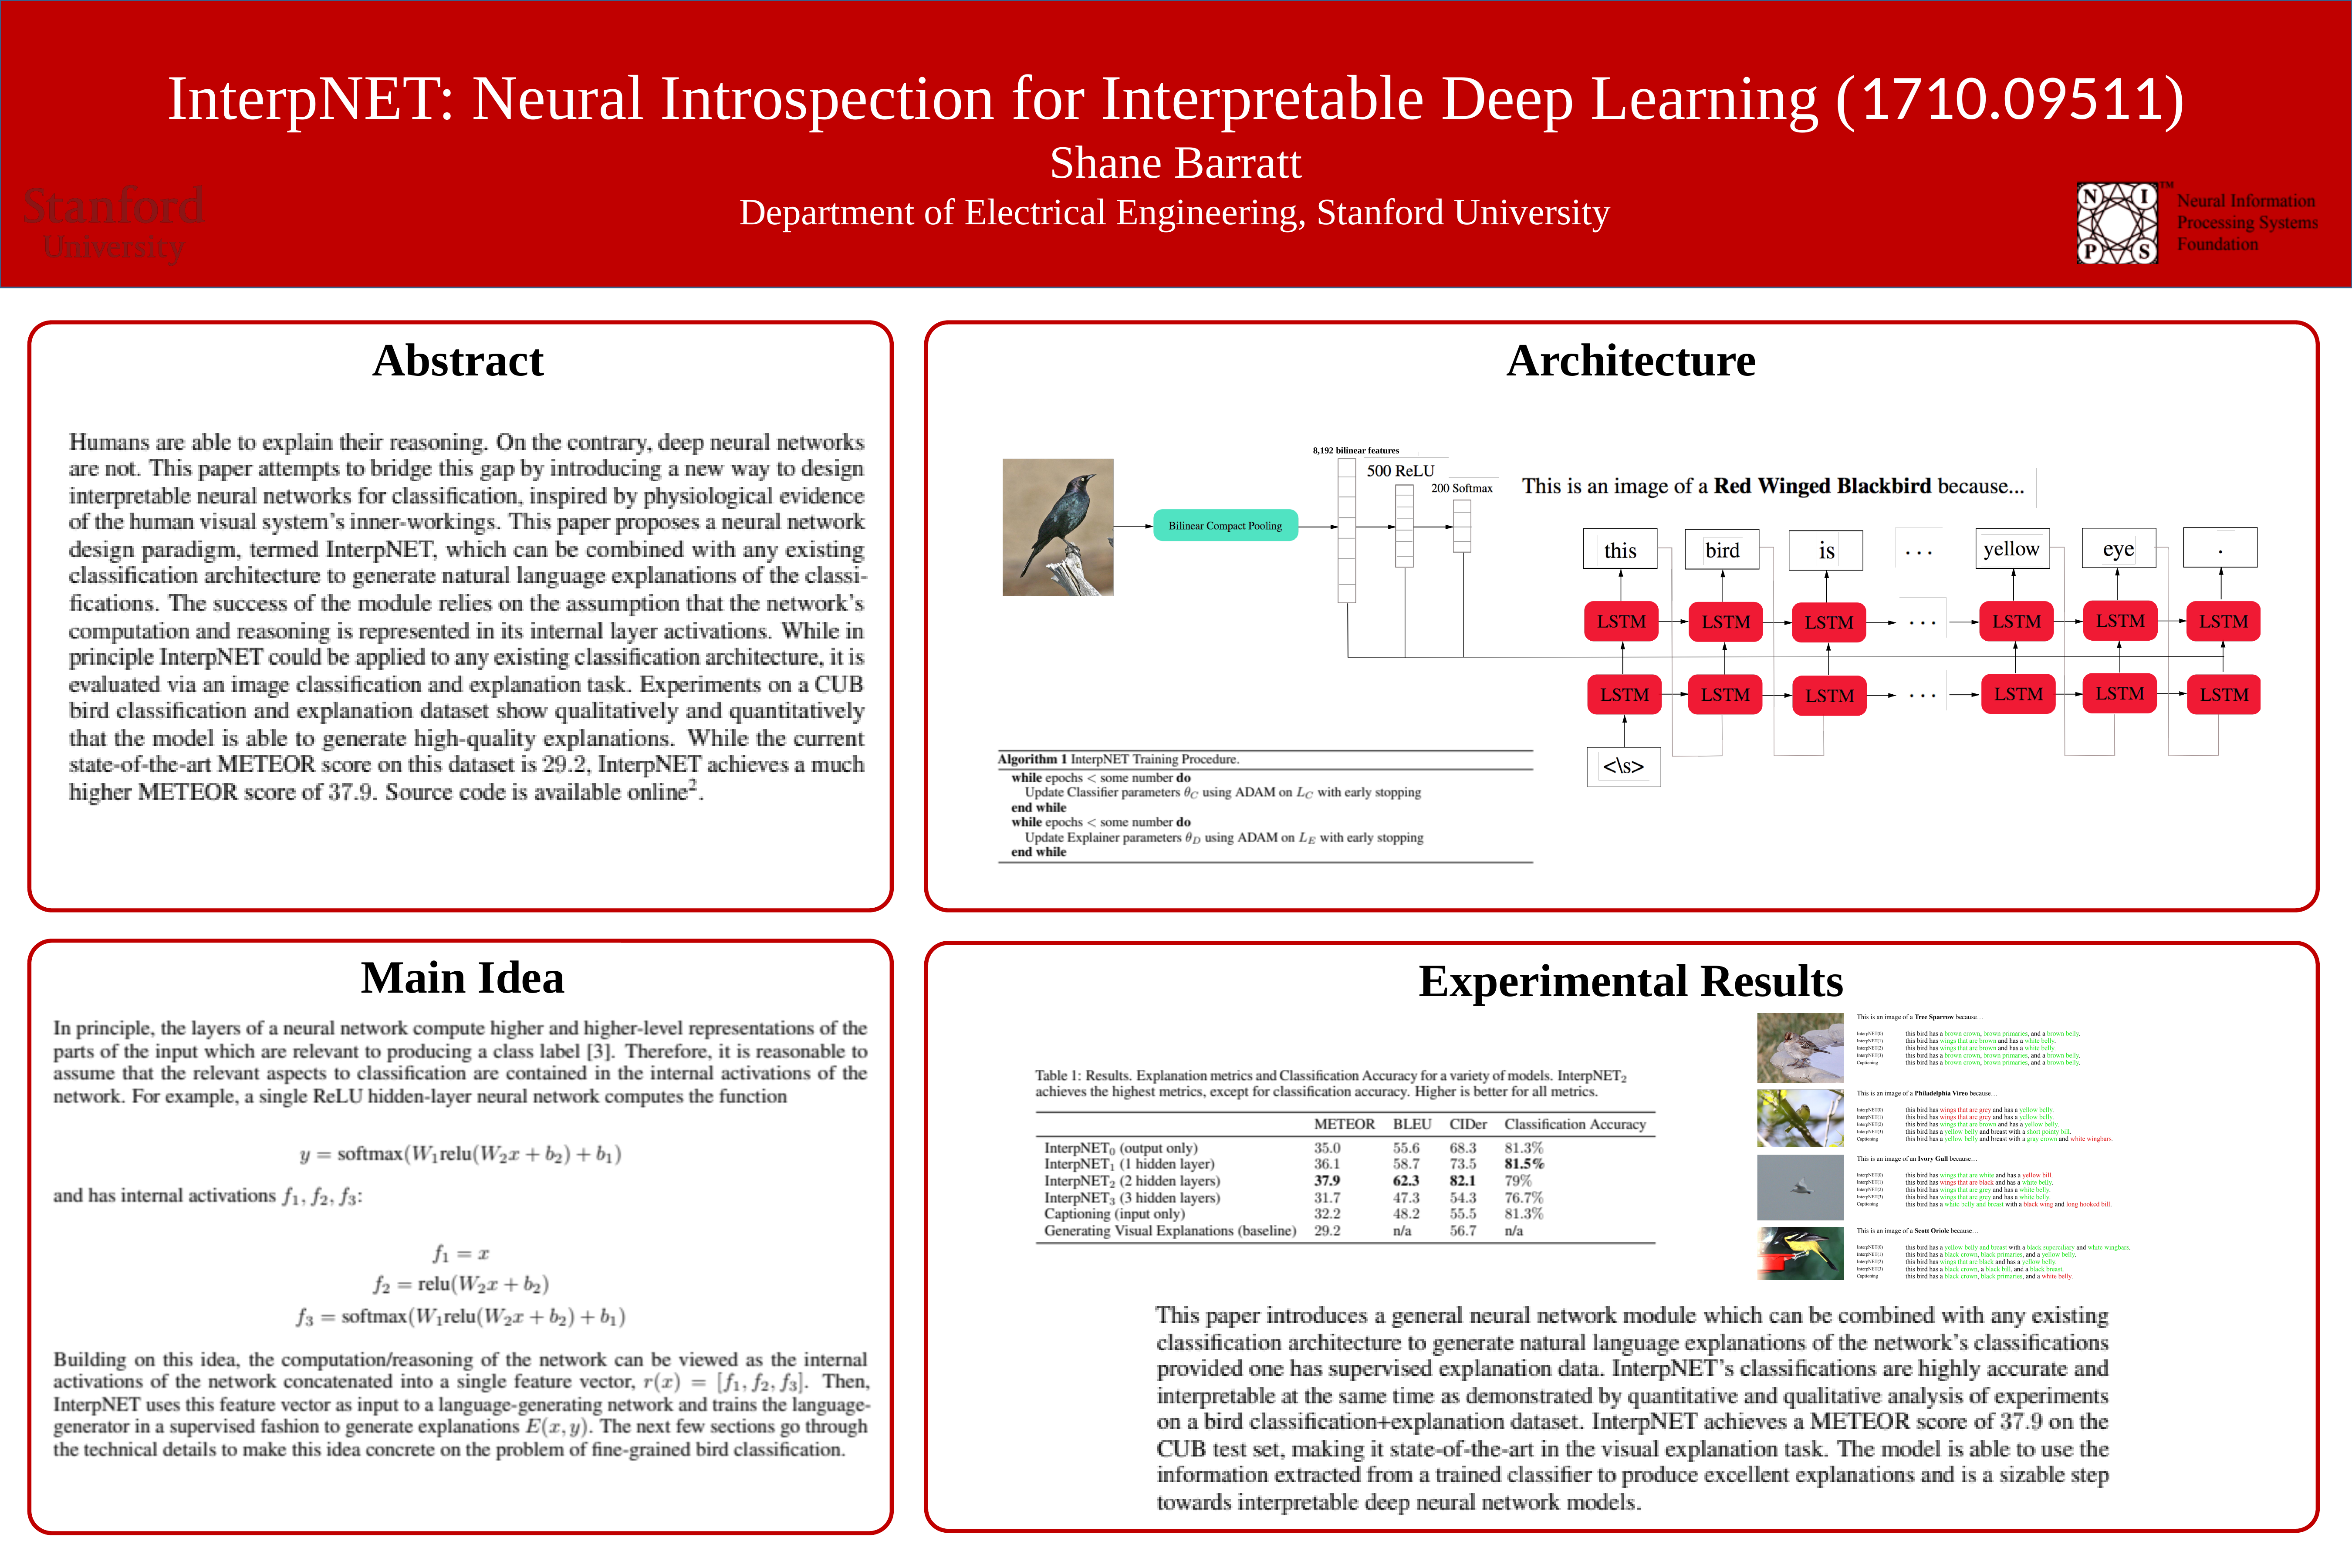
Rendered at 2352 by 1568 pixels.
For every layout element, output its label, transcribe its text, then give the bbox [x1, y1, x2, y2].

text_box [28, 939, 893, 1534]
text_box Architecture [955, 326, 2308, 388]
picture [1757, 1013, 2156, 1281]
picture [2077, 181, 2318, 264]
text_box [28, 321, 893, 912]
picture [1017, 1058, 1666, 1260]
text_box Experimental Results [955, 947, 2308, 1008]
picture [45, 419, 875, 817]
picture [1142, 1294, 2121, 1519]
text_box [925, 321, 2319, 912]
picture [988, 425, 2261, 876]
picture [34, 1009, 878, 1470]
text_box Main Idea [44, 943, 882, 1005]
text_box InterpNET: Neural Introspection for Interpretable Deep Learning (1710.09511) Shane Barratt Department of Electrical Engineering, Stanford University [0, 0, 2352, 288]
text_box [925, 942, 2319, 1532]
text_box Abstract [39, 326, 877, 388]
picture [5, 152, 223, 298]
